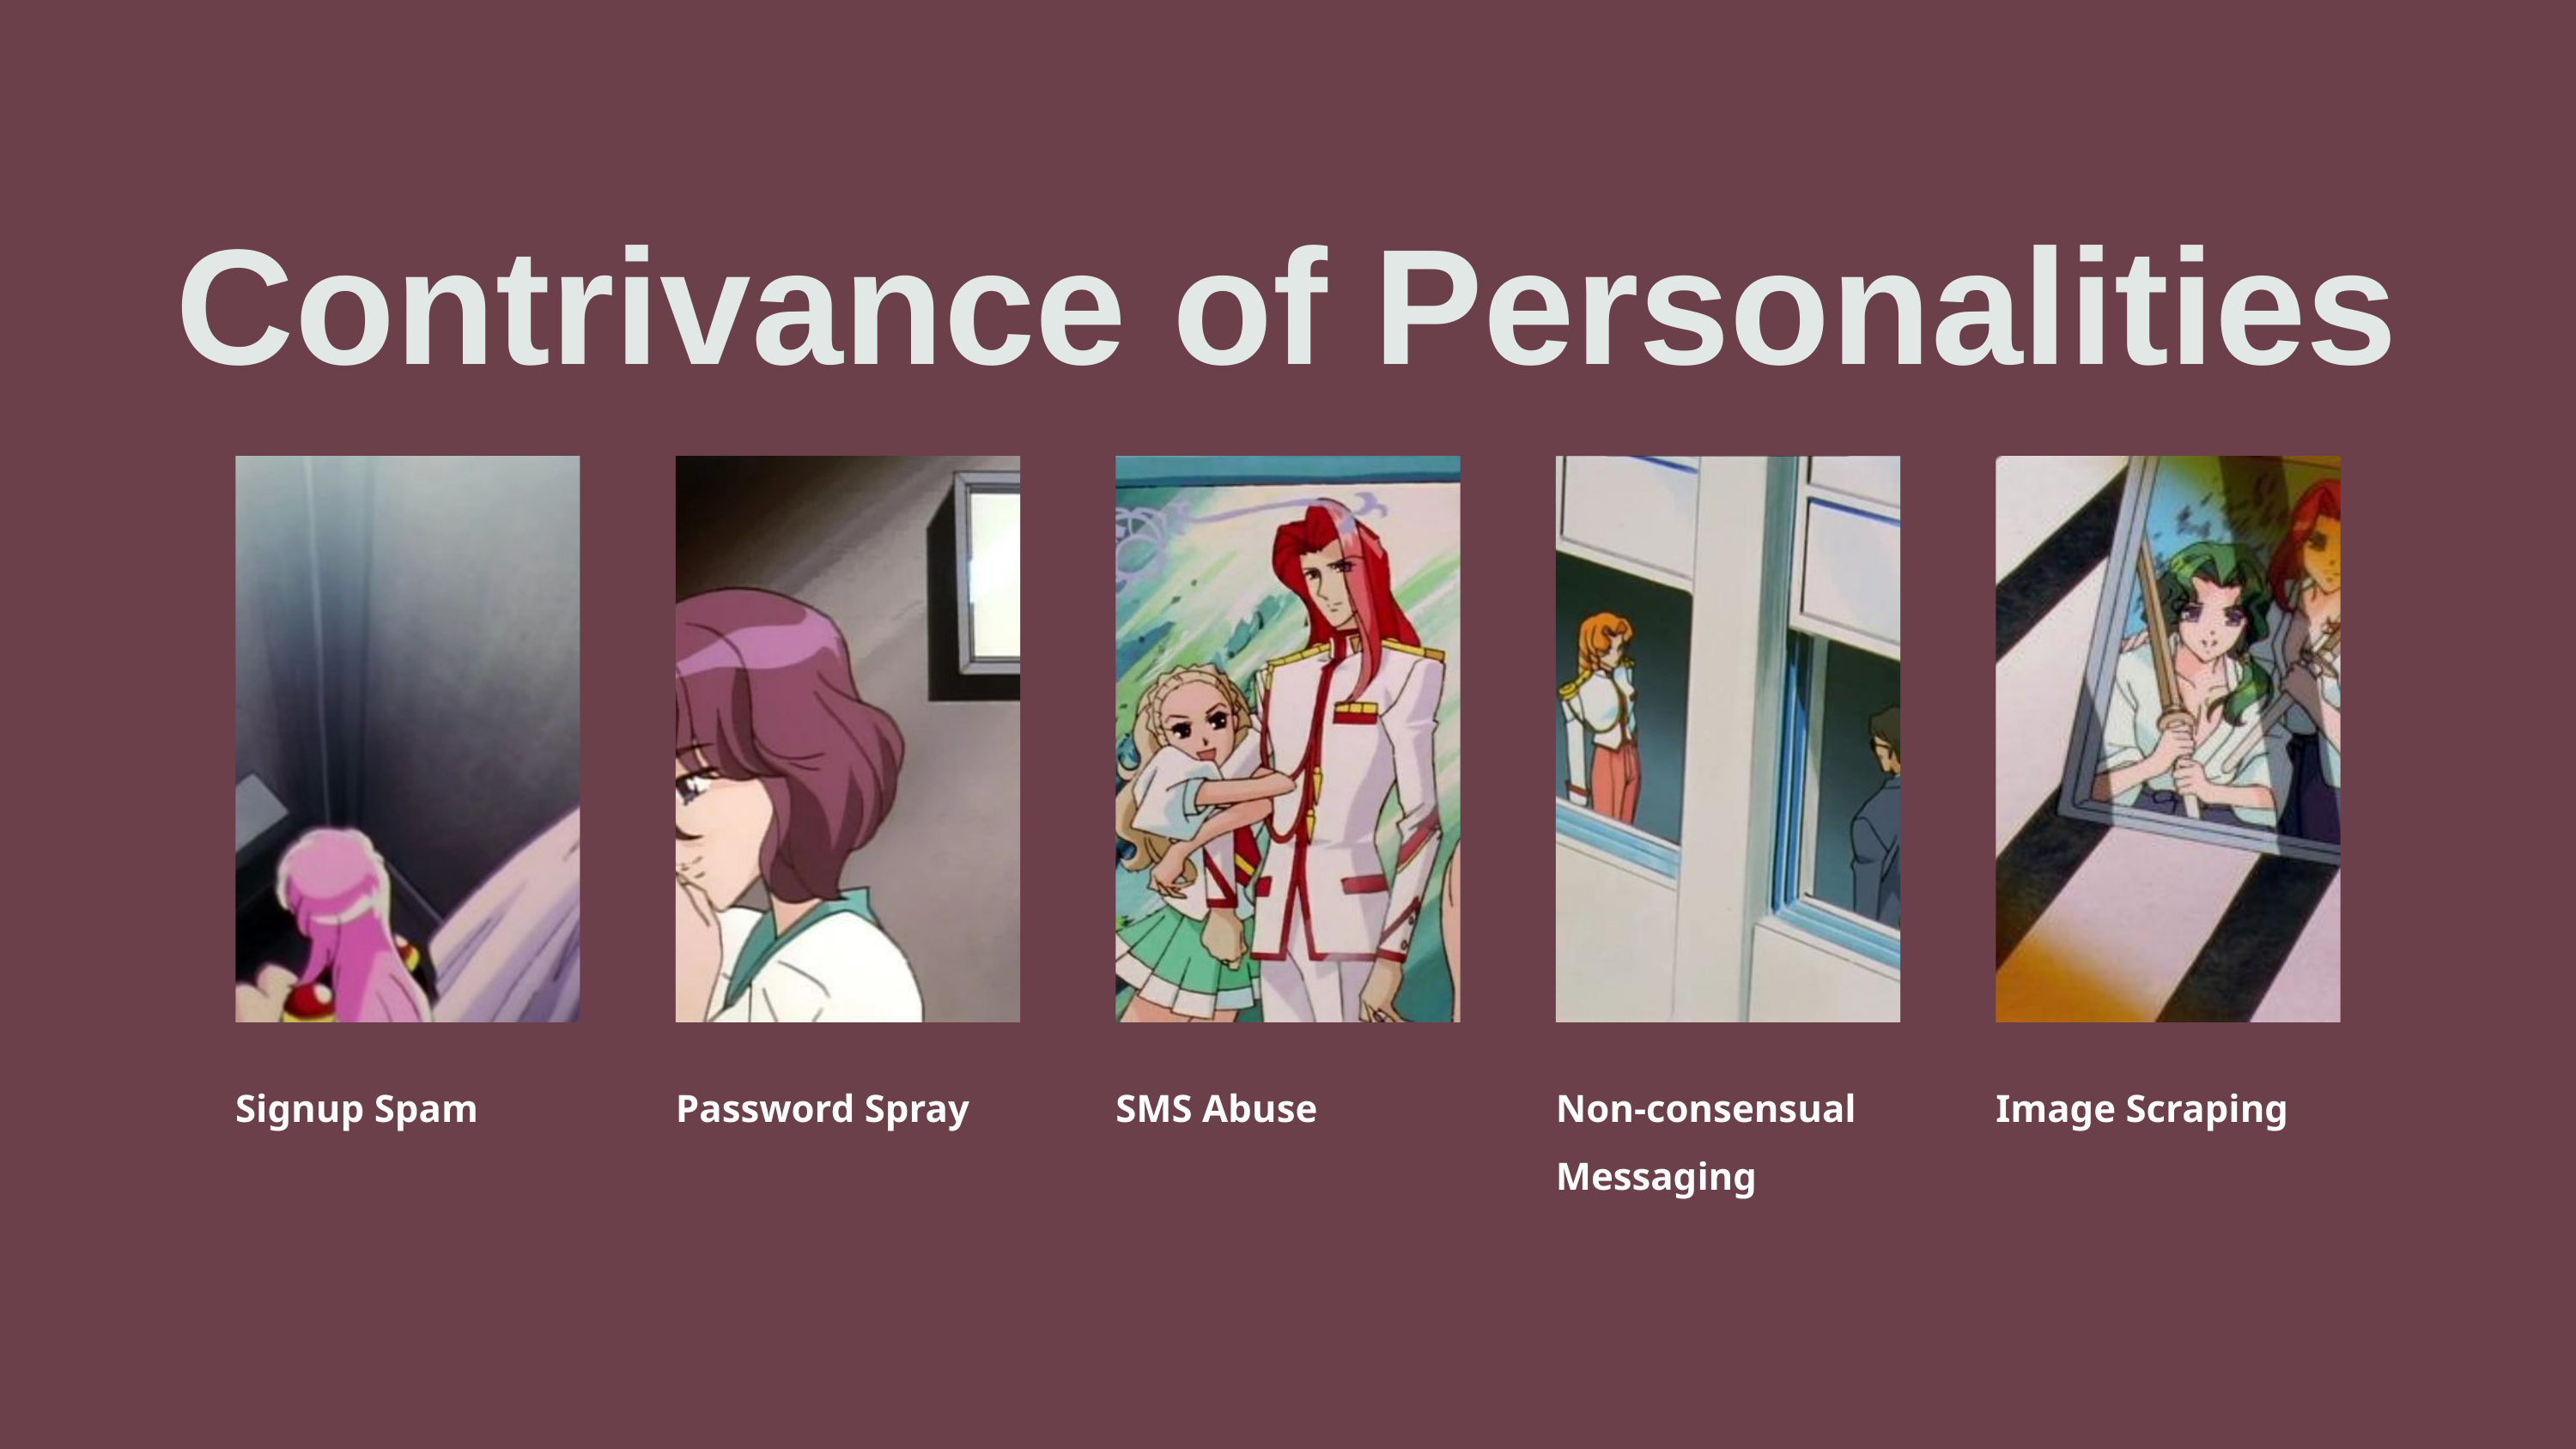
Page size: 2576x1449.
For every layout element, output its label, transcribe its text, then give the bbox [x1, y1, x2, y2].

text_box Contrivance of Personalities [91, 120, 2485, 397]
picture [675, 456, 1021, 1022]
text_box Image Scraping [1996, 1062, 2341, 1131]
picture [1555, 456, 1901, 1022]
picture [234, 456, 580, 1022]
picture [1996, 456, 2341, 1022]
picture [1115, 456, 1461, 1022]
text_box Password Spray [675, 1062, 1020, 1131]
text_box Non-consensual Messaging [1555, 1062, 1901, 1198]
text_box Signup Spam [235, 1062, 580, 1131]
text_box SMS Abuse [1115, 1062, 1461, 1131]
